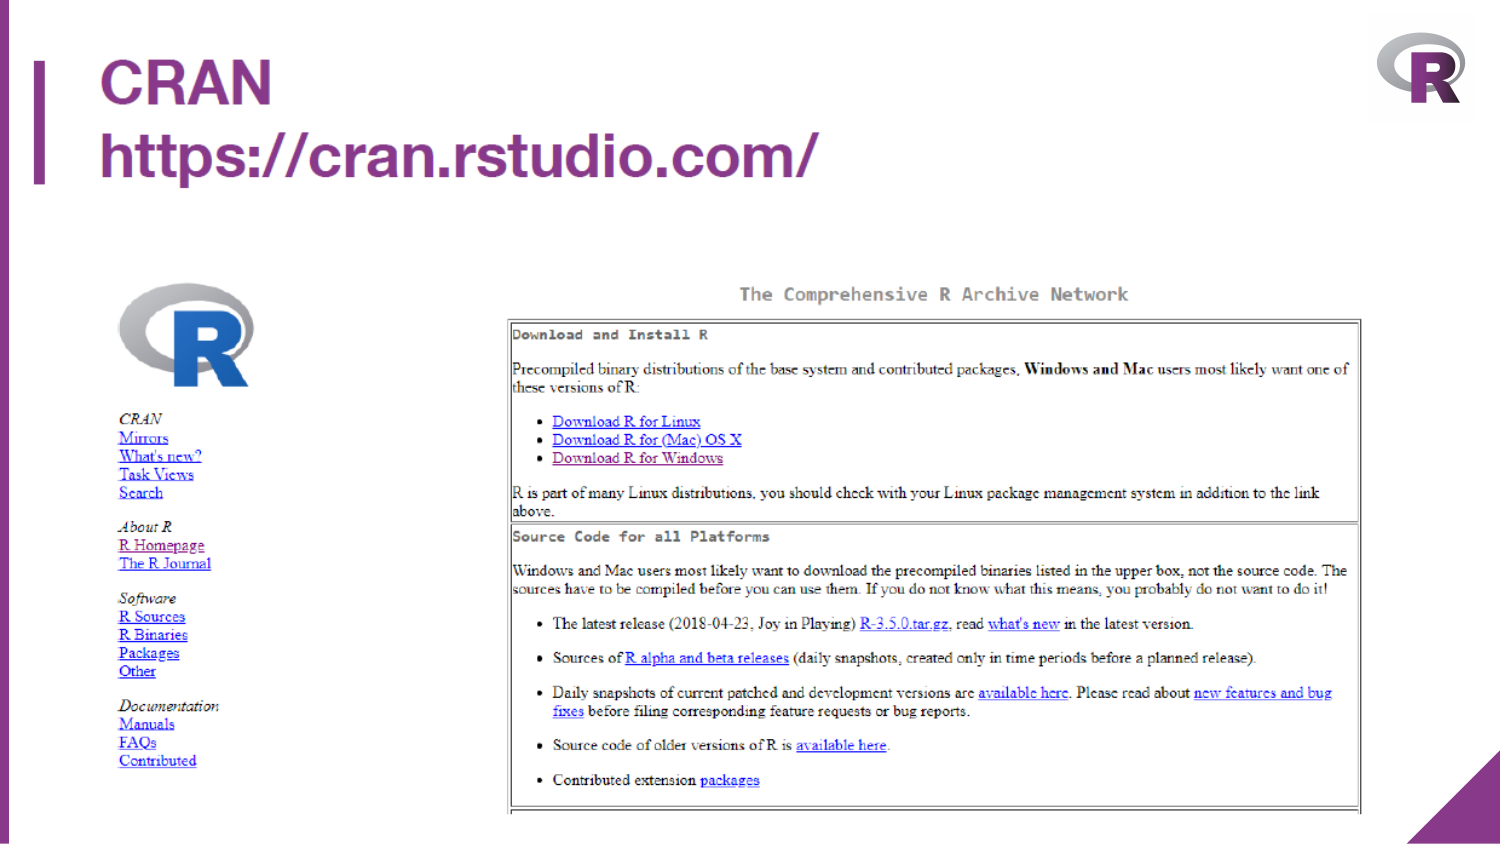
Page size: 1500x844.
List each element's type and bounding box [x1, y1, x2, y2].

picture [17, 0, 1365, 824]
picture [1367, 14, 1475, 122]
